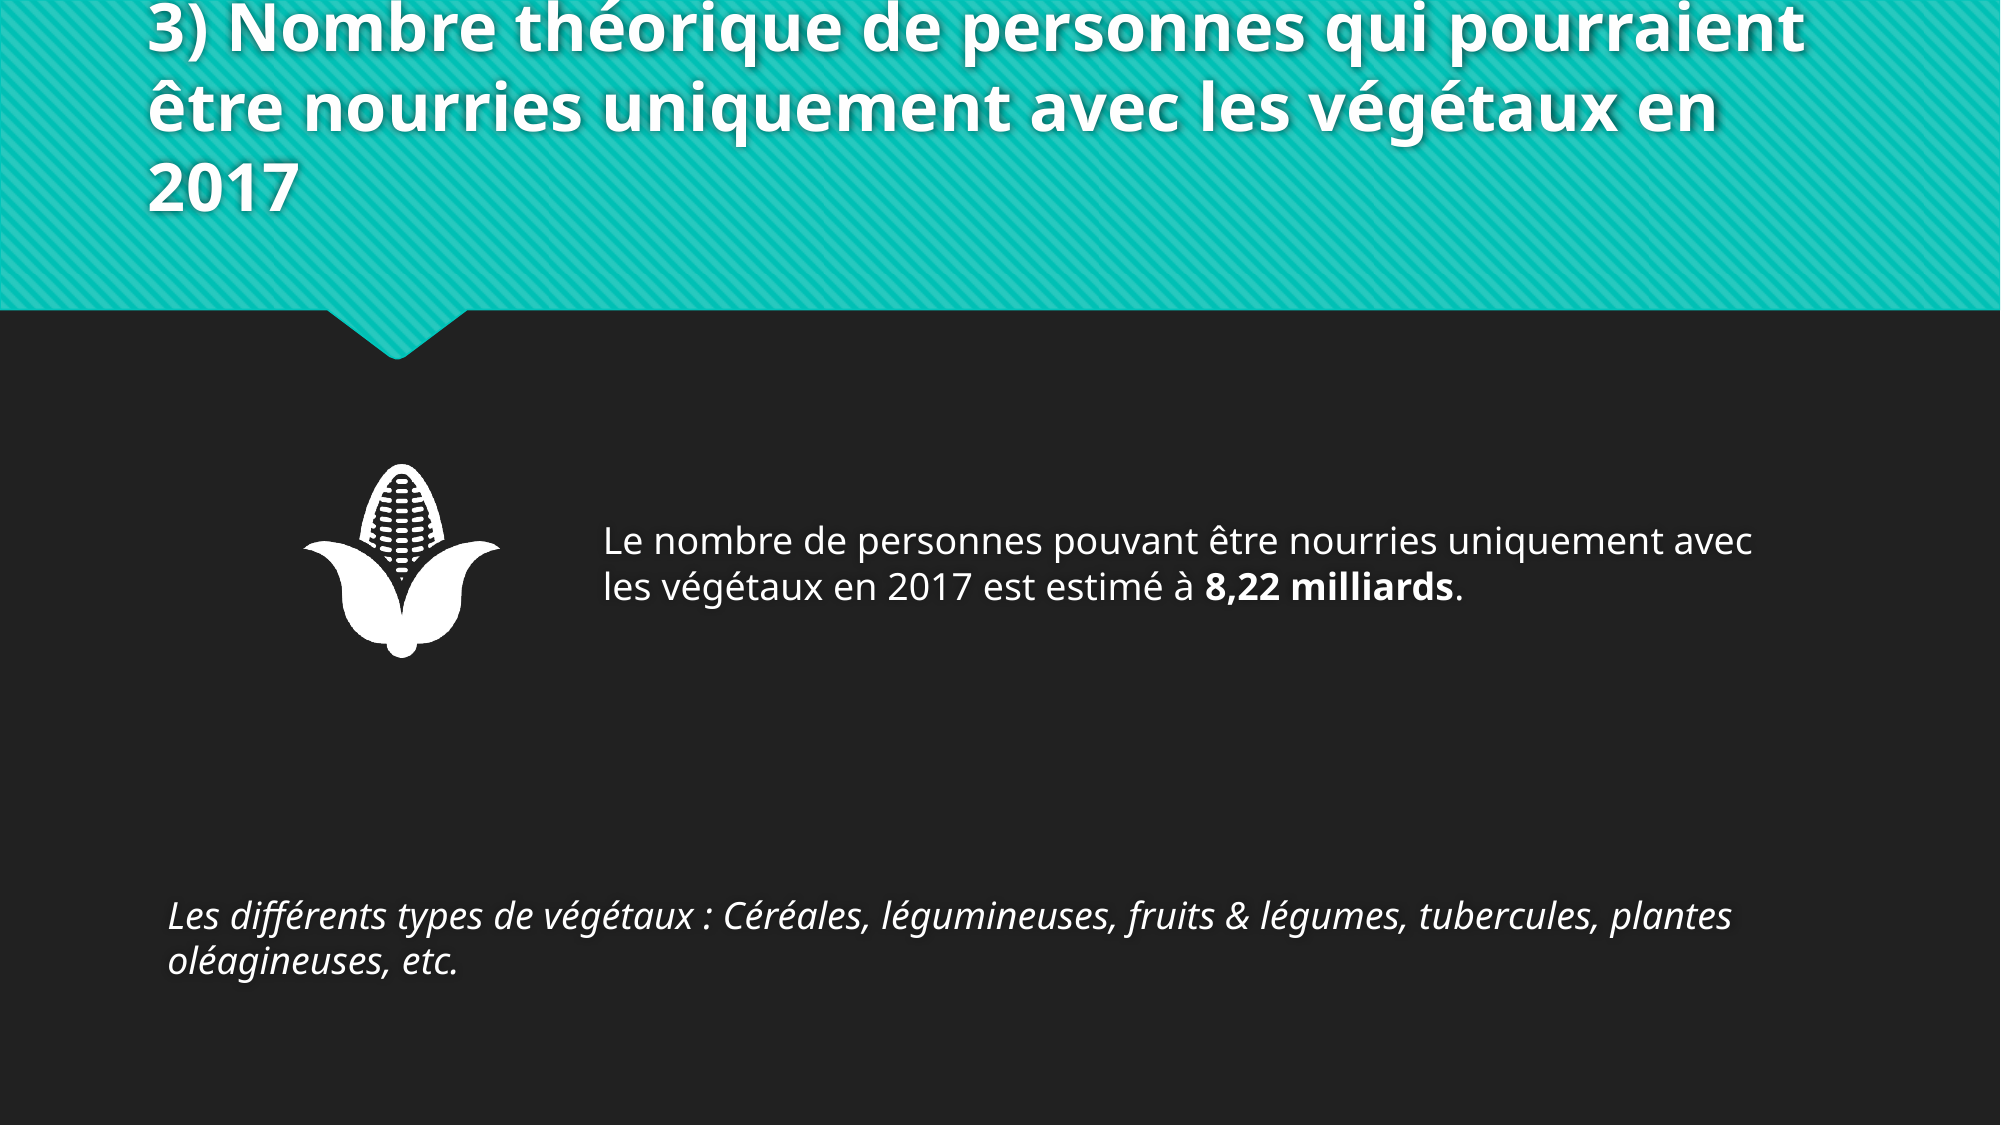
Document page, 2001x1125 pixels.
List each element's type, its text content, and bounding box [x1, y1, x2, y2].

picture [283, 444, 520, 681]
picture [1, 1, 1999, 357]
title 3) Nombre théorique de personnes qui pourraient être nourries uniquement avec les végétaux en 2017 [132, 73, 1868, 233]
list Le nombre de personnes pouvant être nourries uniquement avec les végétaux en 2017 est estimé à 8,22 milliards. [587, 422, 1820, 703]
text_box Les différents types de végétaux : Céréales, légumineuses, fruits & légumes, tubercules, plantes oléagineuses, etc. [152, 797, 1933, 1078]
